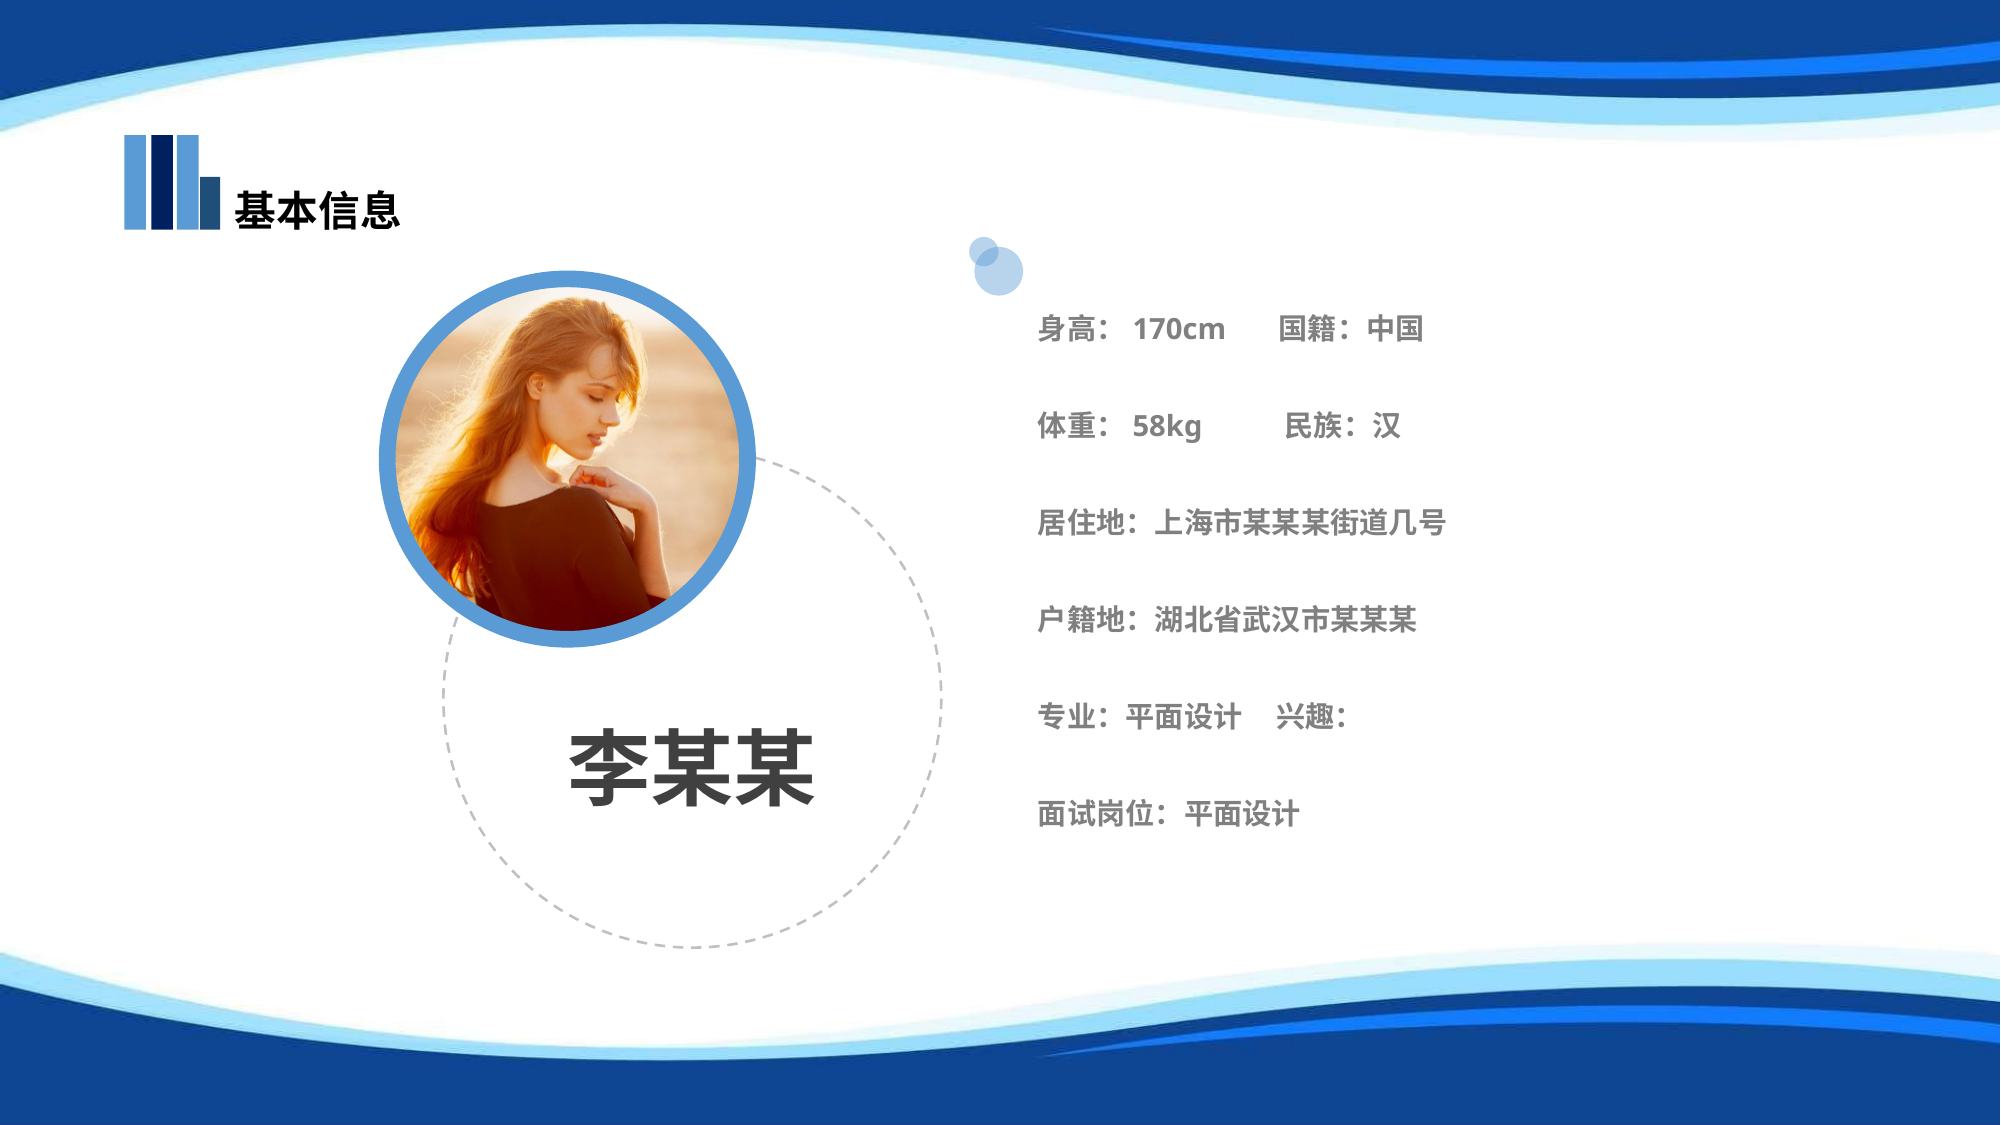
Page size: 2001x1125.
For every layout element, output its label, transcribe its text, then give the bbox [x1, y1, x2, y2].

text_box [386, 277, 749, 641]
text_box [968, 235, 1000, 268]
text_box [973, 245, 1025, 297]
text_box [124, 135, 656, 243]
text_box 李某某 [442, 455, 943, 949]
text_box 身高：170cm 国籍：中国 体重：58kg 民族：汉 居住地：上海市某某某街道几号 户籍地：湖北省武汉市某某某 专业：平面设计 兴趣： 面试岗位：平面设计 [1023, 278, 1595, 896]
picture [0, 0, 2000, 1125]
